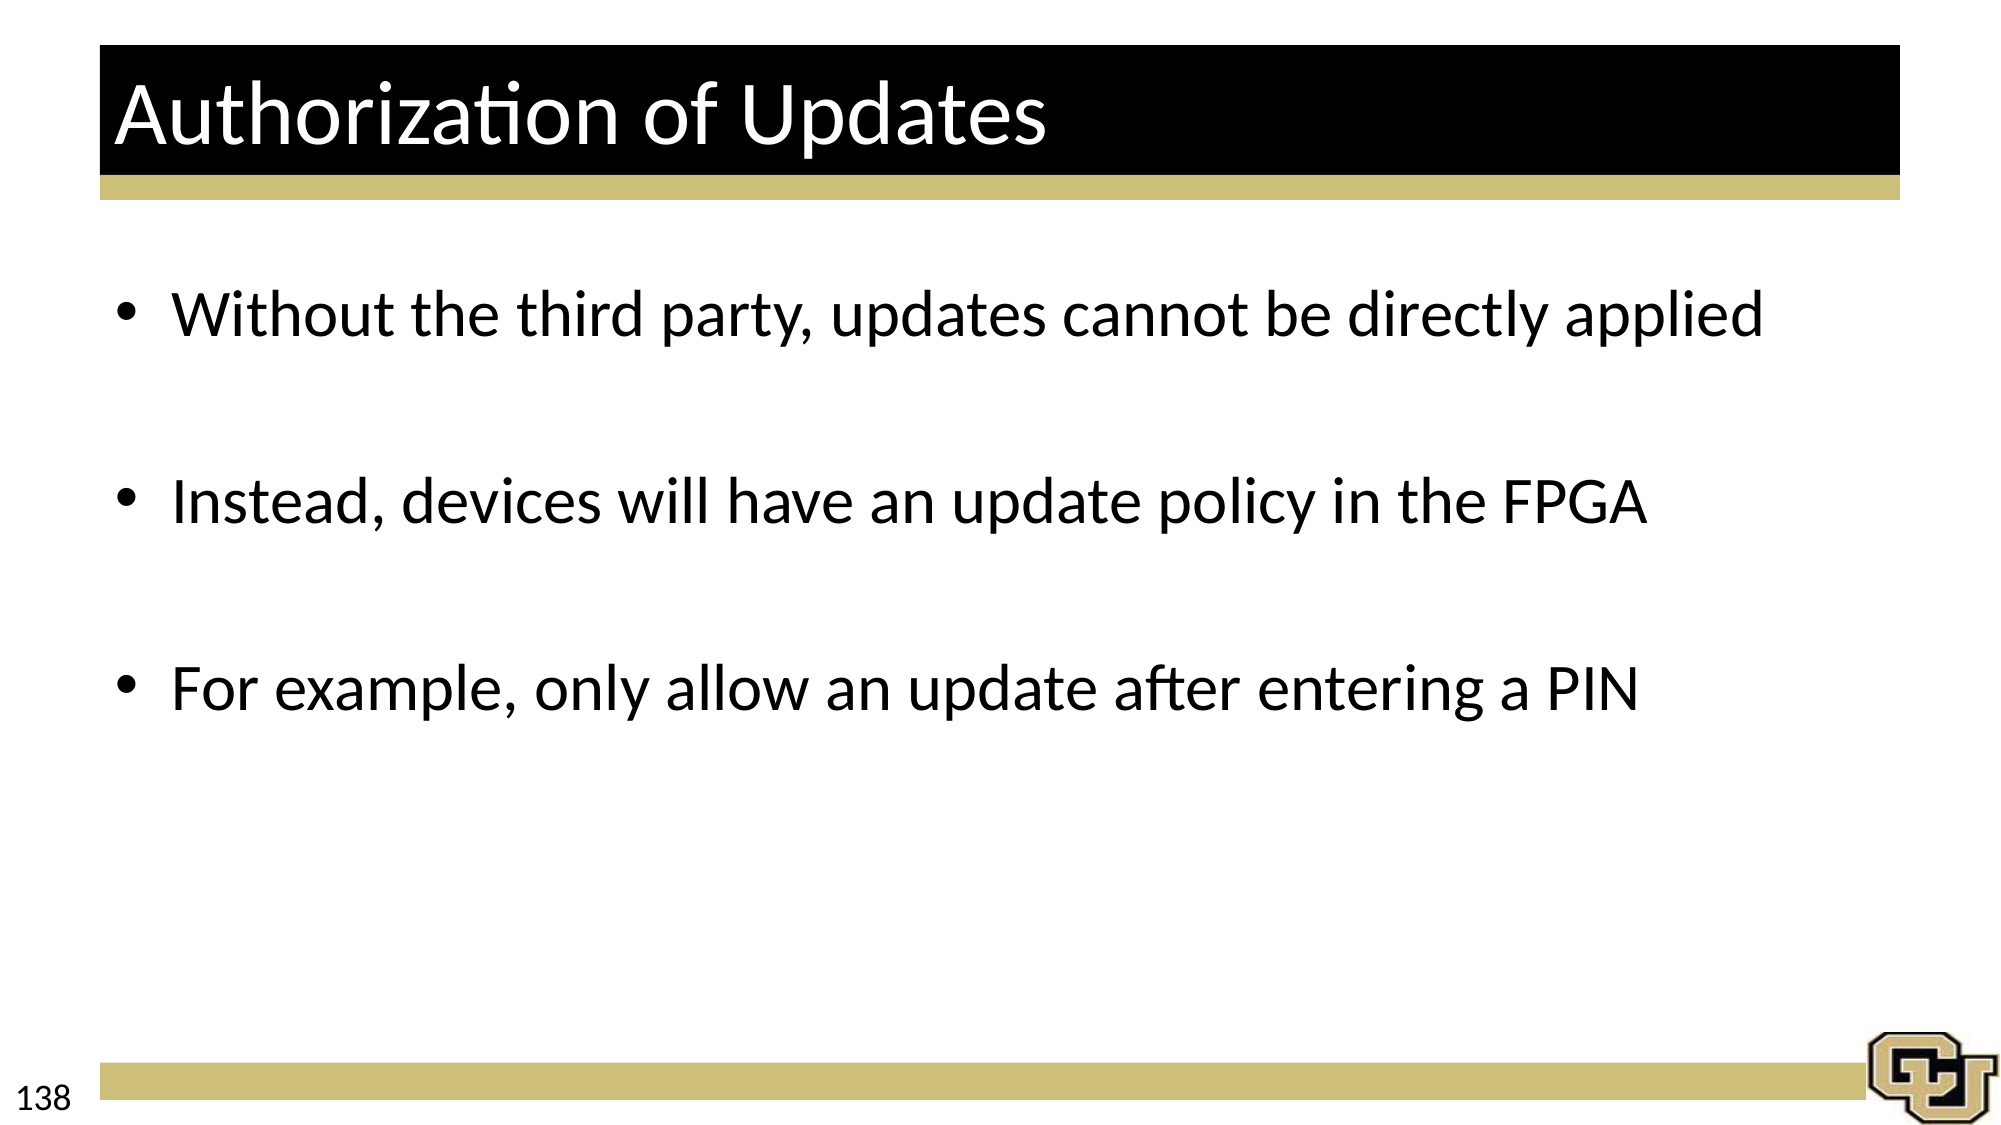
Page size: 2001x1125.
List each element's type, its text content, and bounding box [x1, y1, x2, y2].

slide_number 138 [0, 1065, 467, 1125]
picture [1866, 1032, 2000, 1125]
title Authorization of Updates [99, 45, 1900, 175]
list Without the third party, updates cannot be directly applied Instead, devices will have an update policy in the FPGA For example, only allow an update after entering a PIN [99, 262, 1900, 1005]
